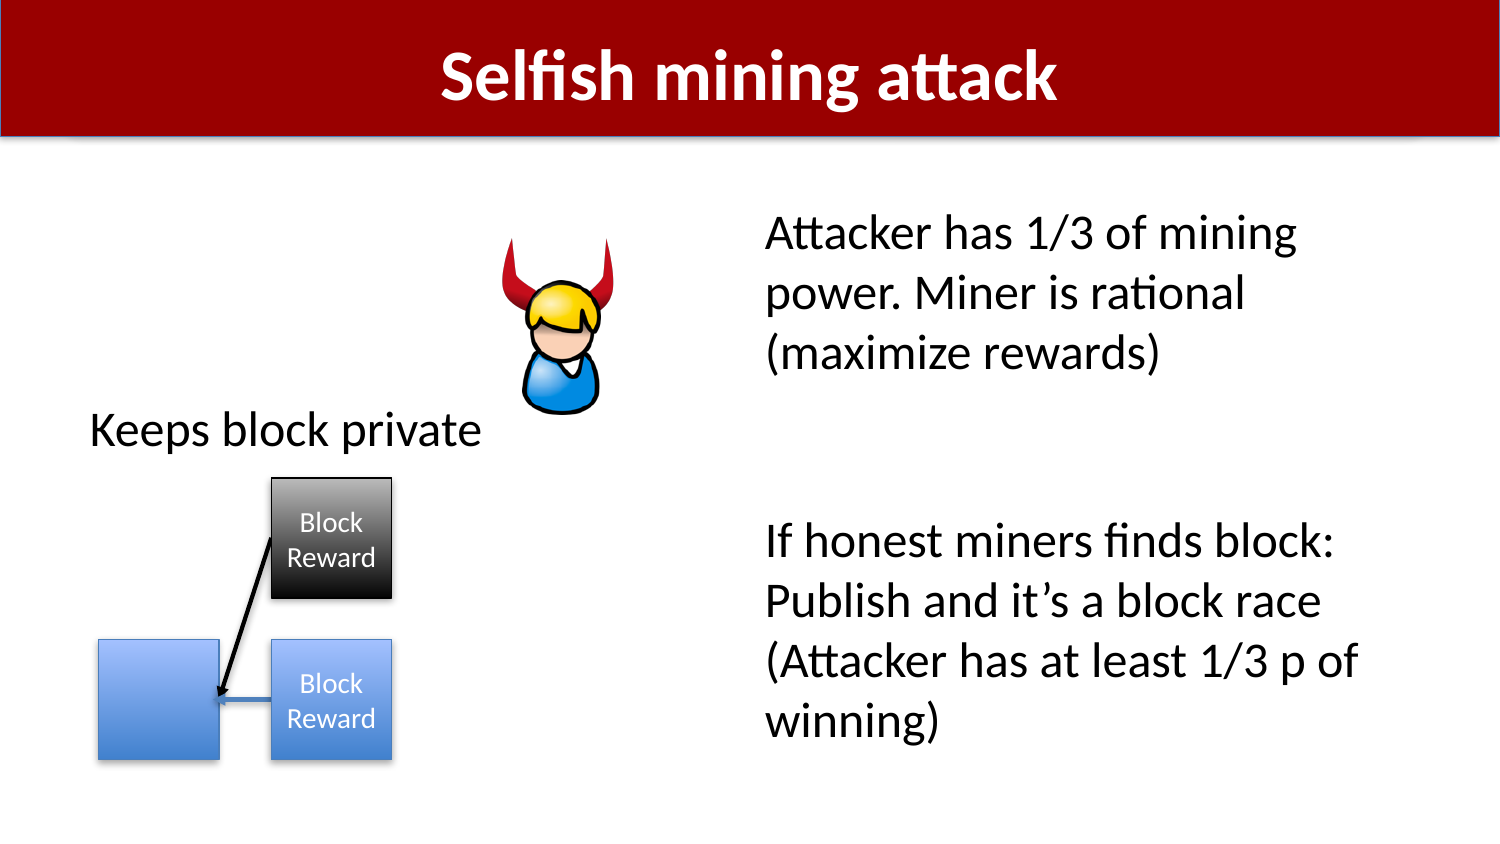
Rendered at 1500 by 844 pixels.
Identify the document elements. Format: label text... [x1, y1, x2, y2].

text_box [218, 537, 272, 699]
picture [496, 185, 617, 415]
text_box Keeps block private [75, 389, 523, 465]
text_box Attacker has 1/3 of mining power. Miner is rational (maximize rewards) [750, 192, 1376, 388]
text_box Block Reward [271, 477, 392, 599]
text_box Block Reward [271, 639, 392, 760]
text_box [98, 639, 220, 760]
text_box If honest miners finds block: Publish and it’s a block race (Attacker has at least 1/3 p of winning) [750, 499, 1473, 755]
title Selfish mining attack [75, 20, 1425, 123]
